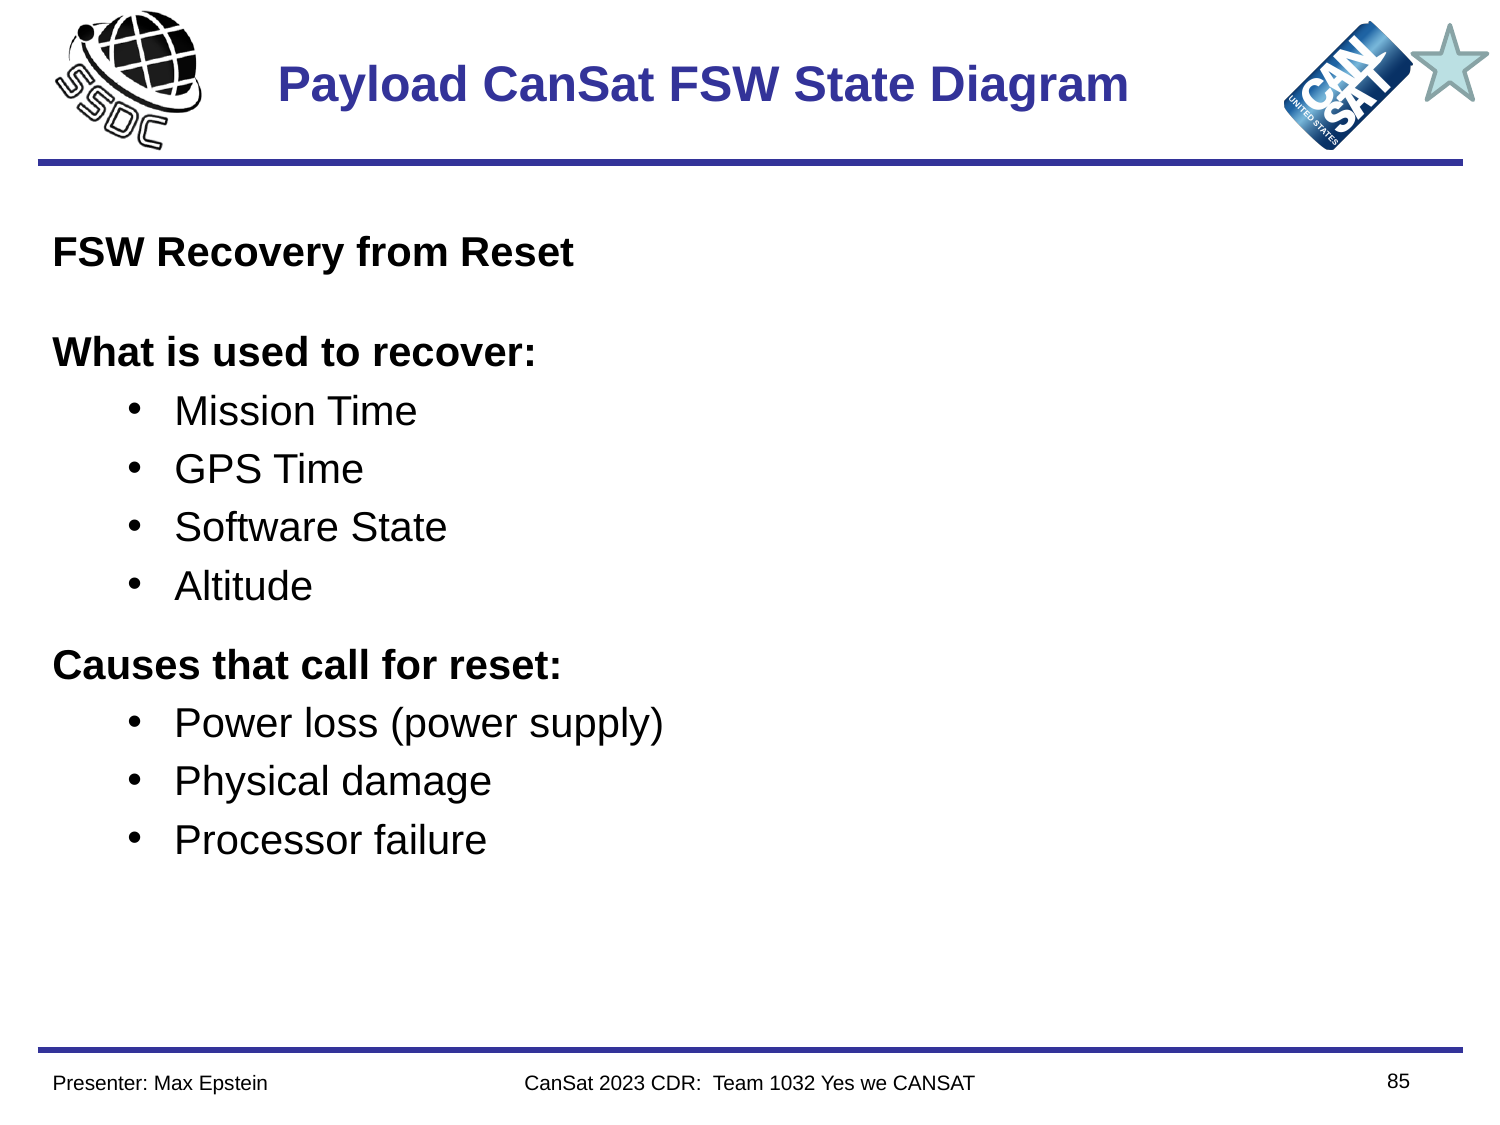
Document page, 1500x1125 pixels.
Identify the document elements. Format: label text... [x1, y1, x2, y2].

text_box Causes that call for reset: Power loss (power supply) Physical damage Processor failure [37, 629, 1154, 905]
picture [1284, 21, 1413, 150]
text_box [1412, 24, 1488, 100]
footer CanSat 2023 CDR: Team 1032 Yes we CANSAT [450, 1062, 1050, 1103]
slide_number 85 [1312, 1059, 1425, 1100]
text_box FSW Recovery from Reset What is used to recover: Mission Time GPS Time Software State Altitude [37, 217, 1463, 616]
text_box Presenter: Max Epstein [37, 1062, 413, 1103]
picture [10, 7, 263, 153]
title Payload CanSat FSW State Diagram [262, 12, 1150, 150]
